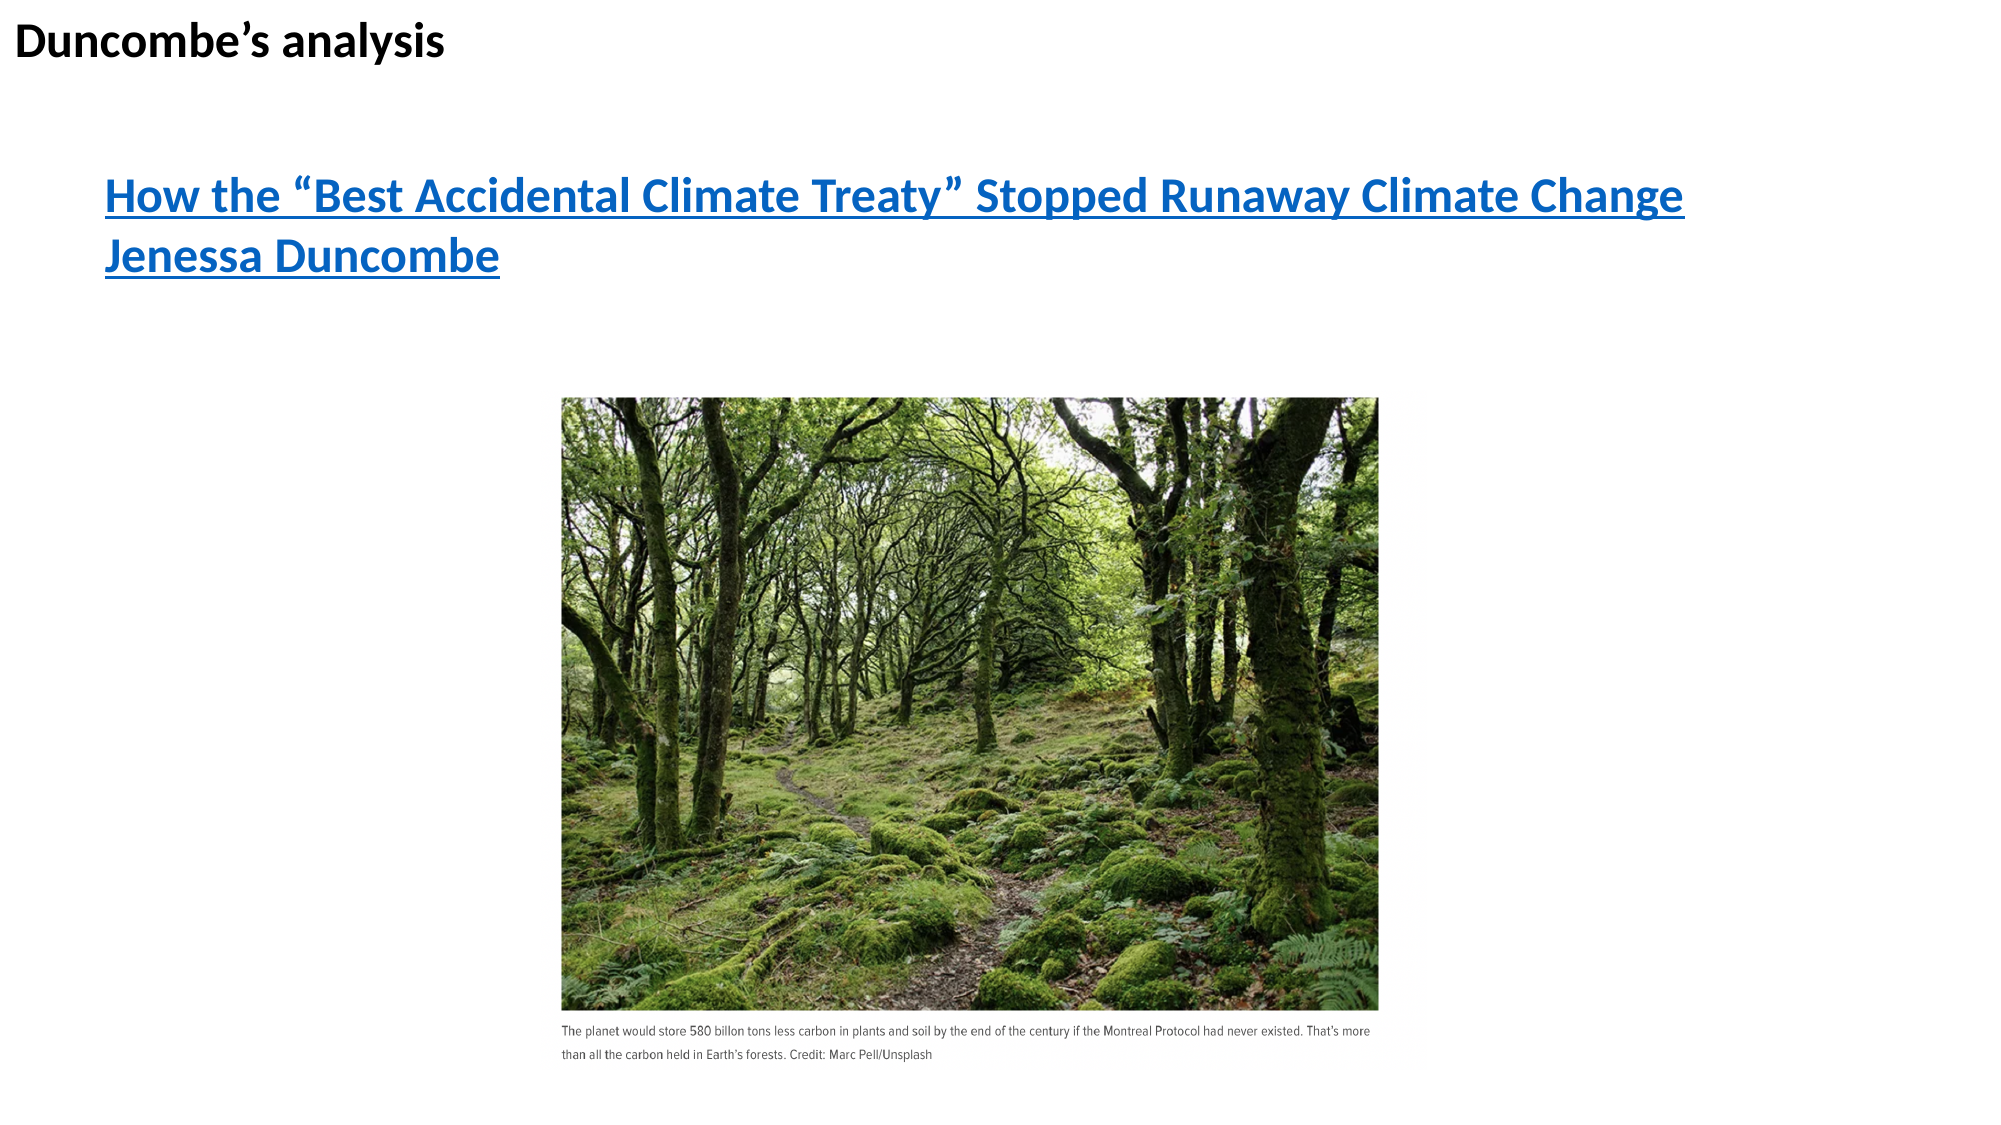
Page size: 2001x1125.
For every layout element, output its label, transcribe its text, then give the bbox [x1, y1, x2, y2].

picture [540, 390, 1427, 1070]
text_box Duncombe’s analysis [0, 0, 1243, 75]
text_box How the “Best Accidental Climate Treaty” Stopped Runaway Climate Change Jenessa Duncombe [90, 155, 1700, 291]
